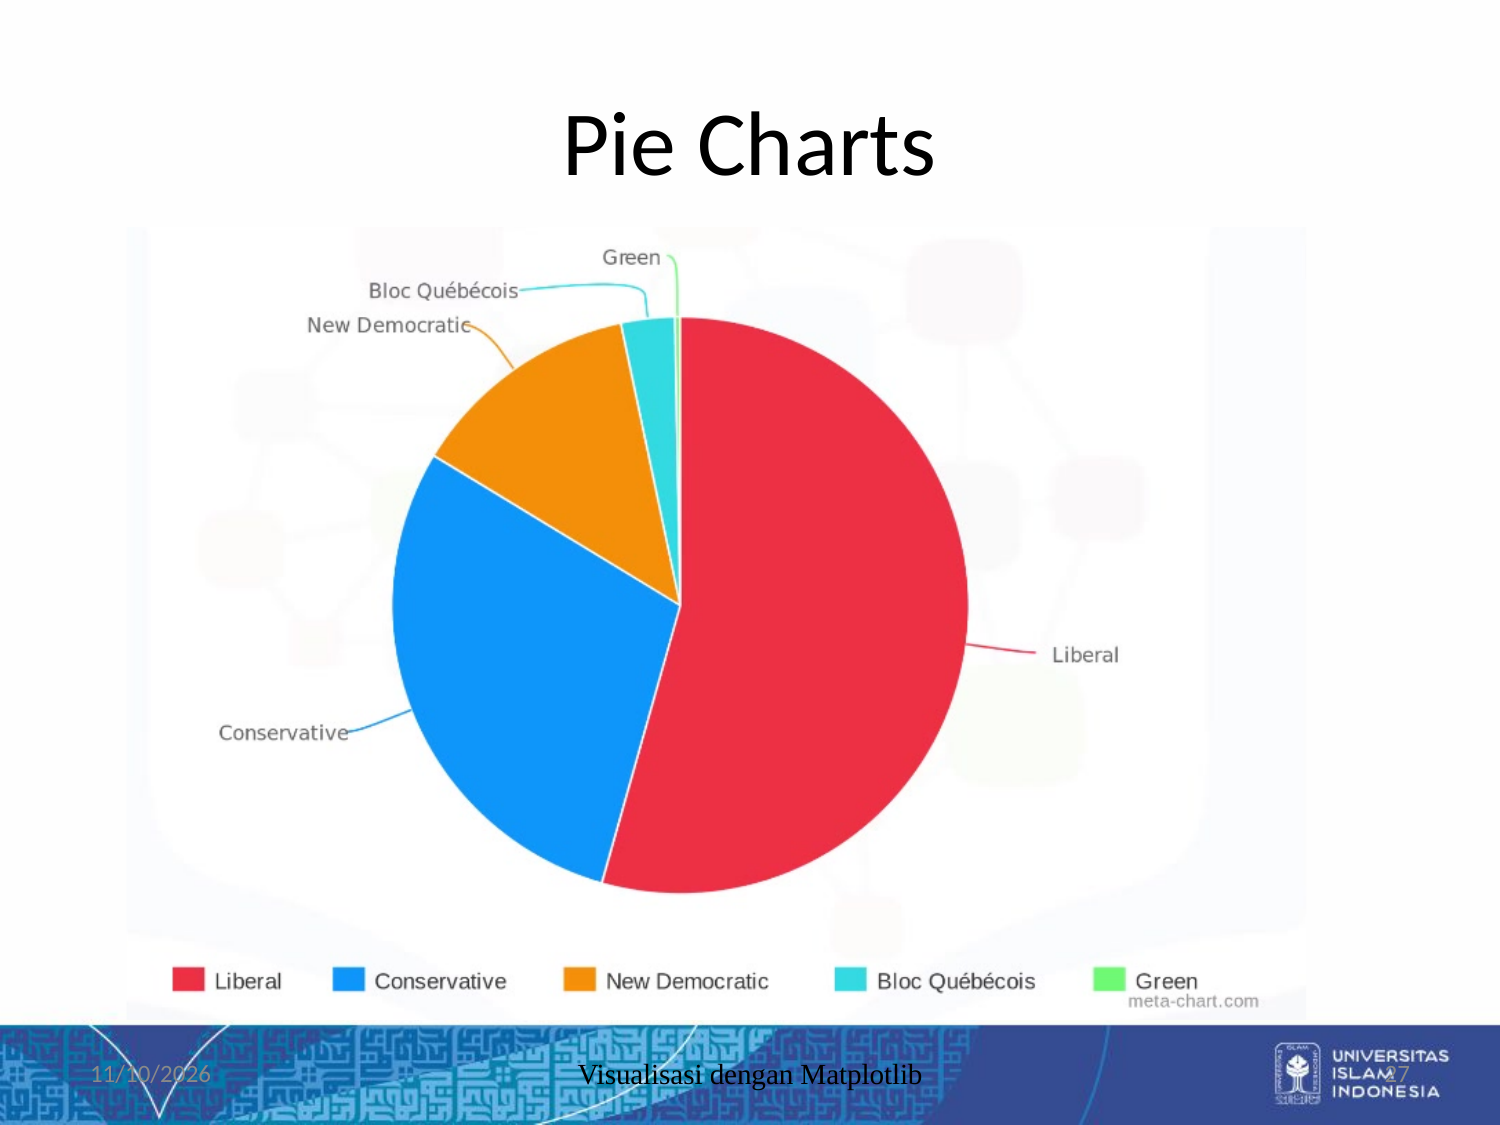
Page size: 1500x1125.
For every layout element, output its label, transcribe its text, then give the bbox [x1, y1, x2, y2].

picture [0, 0, 1500, 1125]
slide_number 27 [1074, 1042, 1425, 1103]
title Pie Charts [75, 45, 1425, 233]
footer Visualisasi dengan Matplotlib [512, 1042, 988, 1103]
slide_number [75, 1042, 425, 1103]
